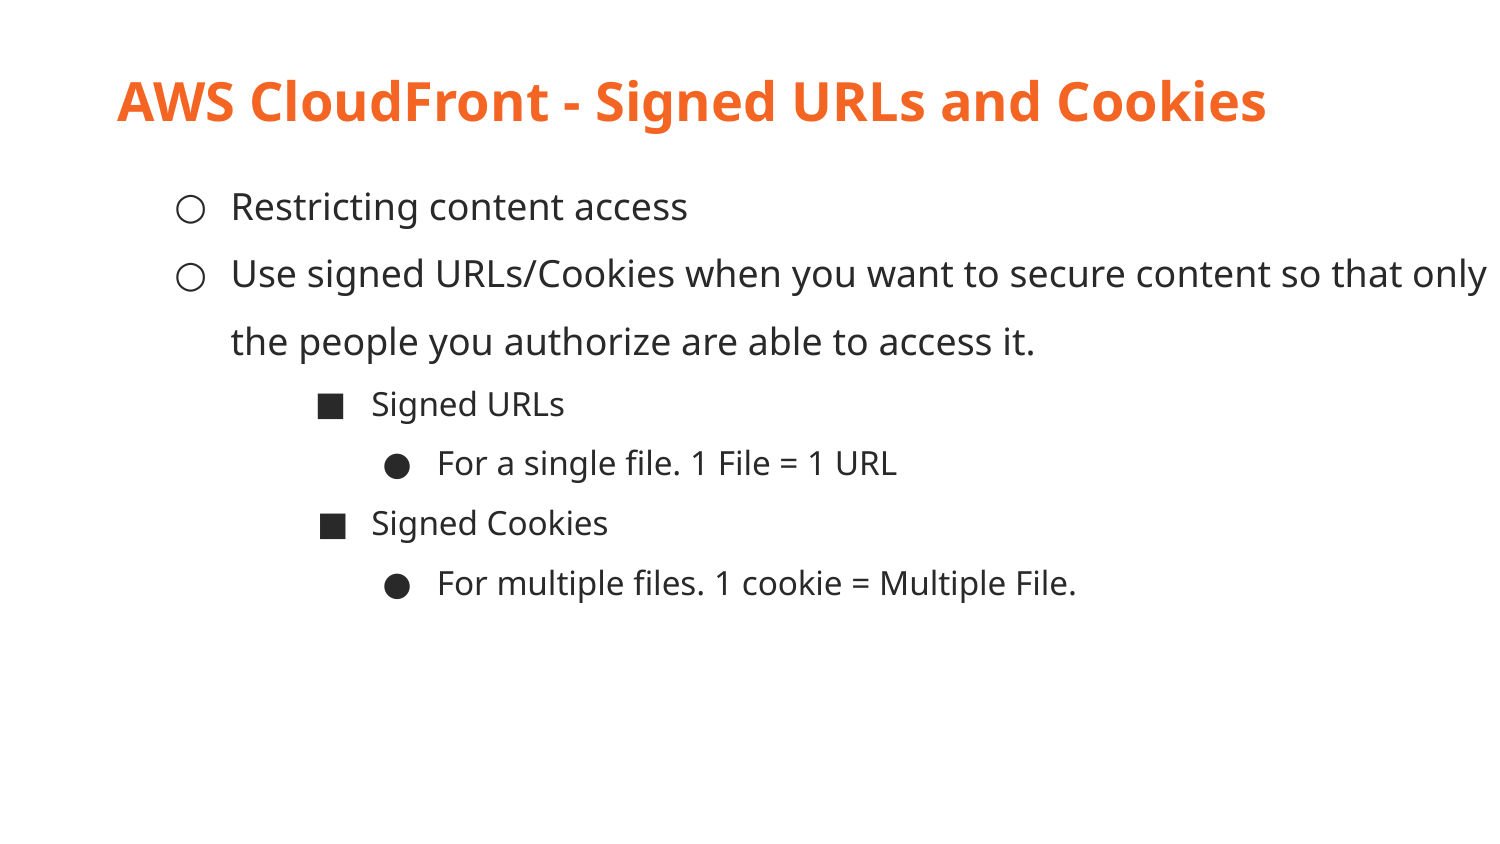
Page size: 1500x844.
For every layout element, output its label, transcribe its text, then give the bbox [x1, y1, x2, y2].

title AWS CloudFront - Signed URLs and Cookies [102, 52, 1327, 179]
title Restricting content access Use signed URLs/Cookies when you want to secure content so that only the people you authorize are able to access it. Signed URLs For a single file. 1 File = 1 URL Signed Cookies For multiple files. 1 cookie = Multiple File. [121, 145, 1500, 825]
